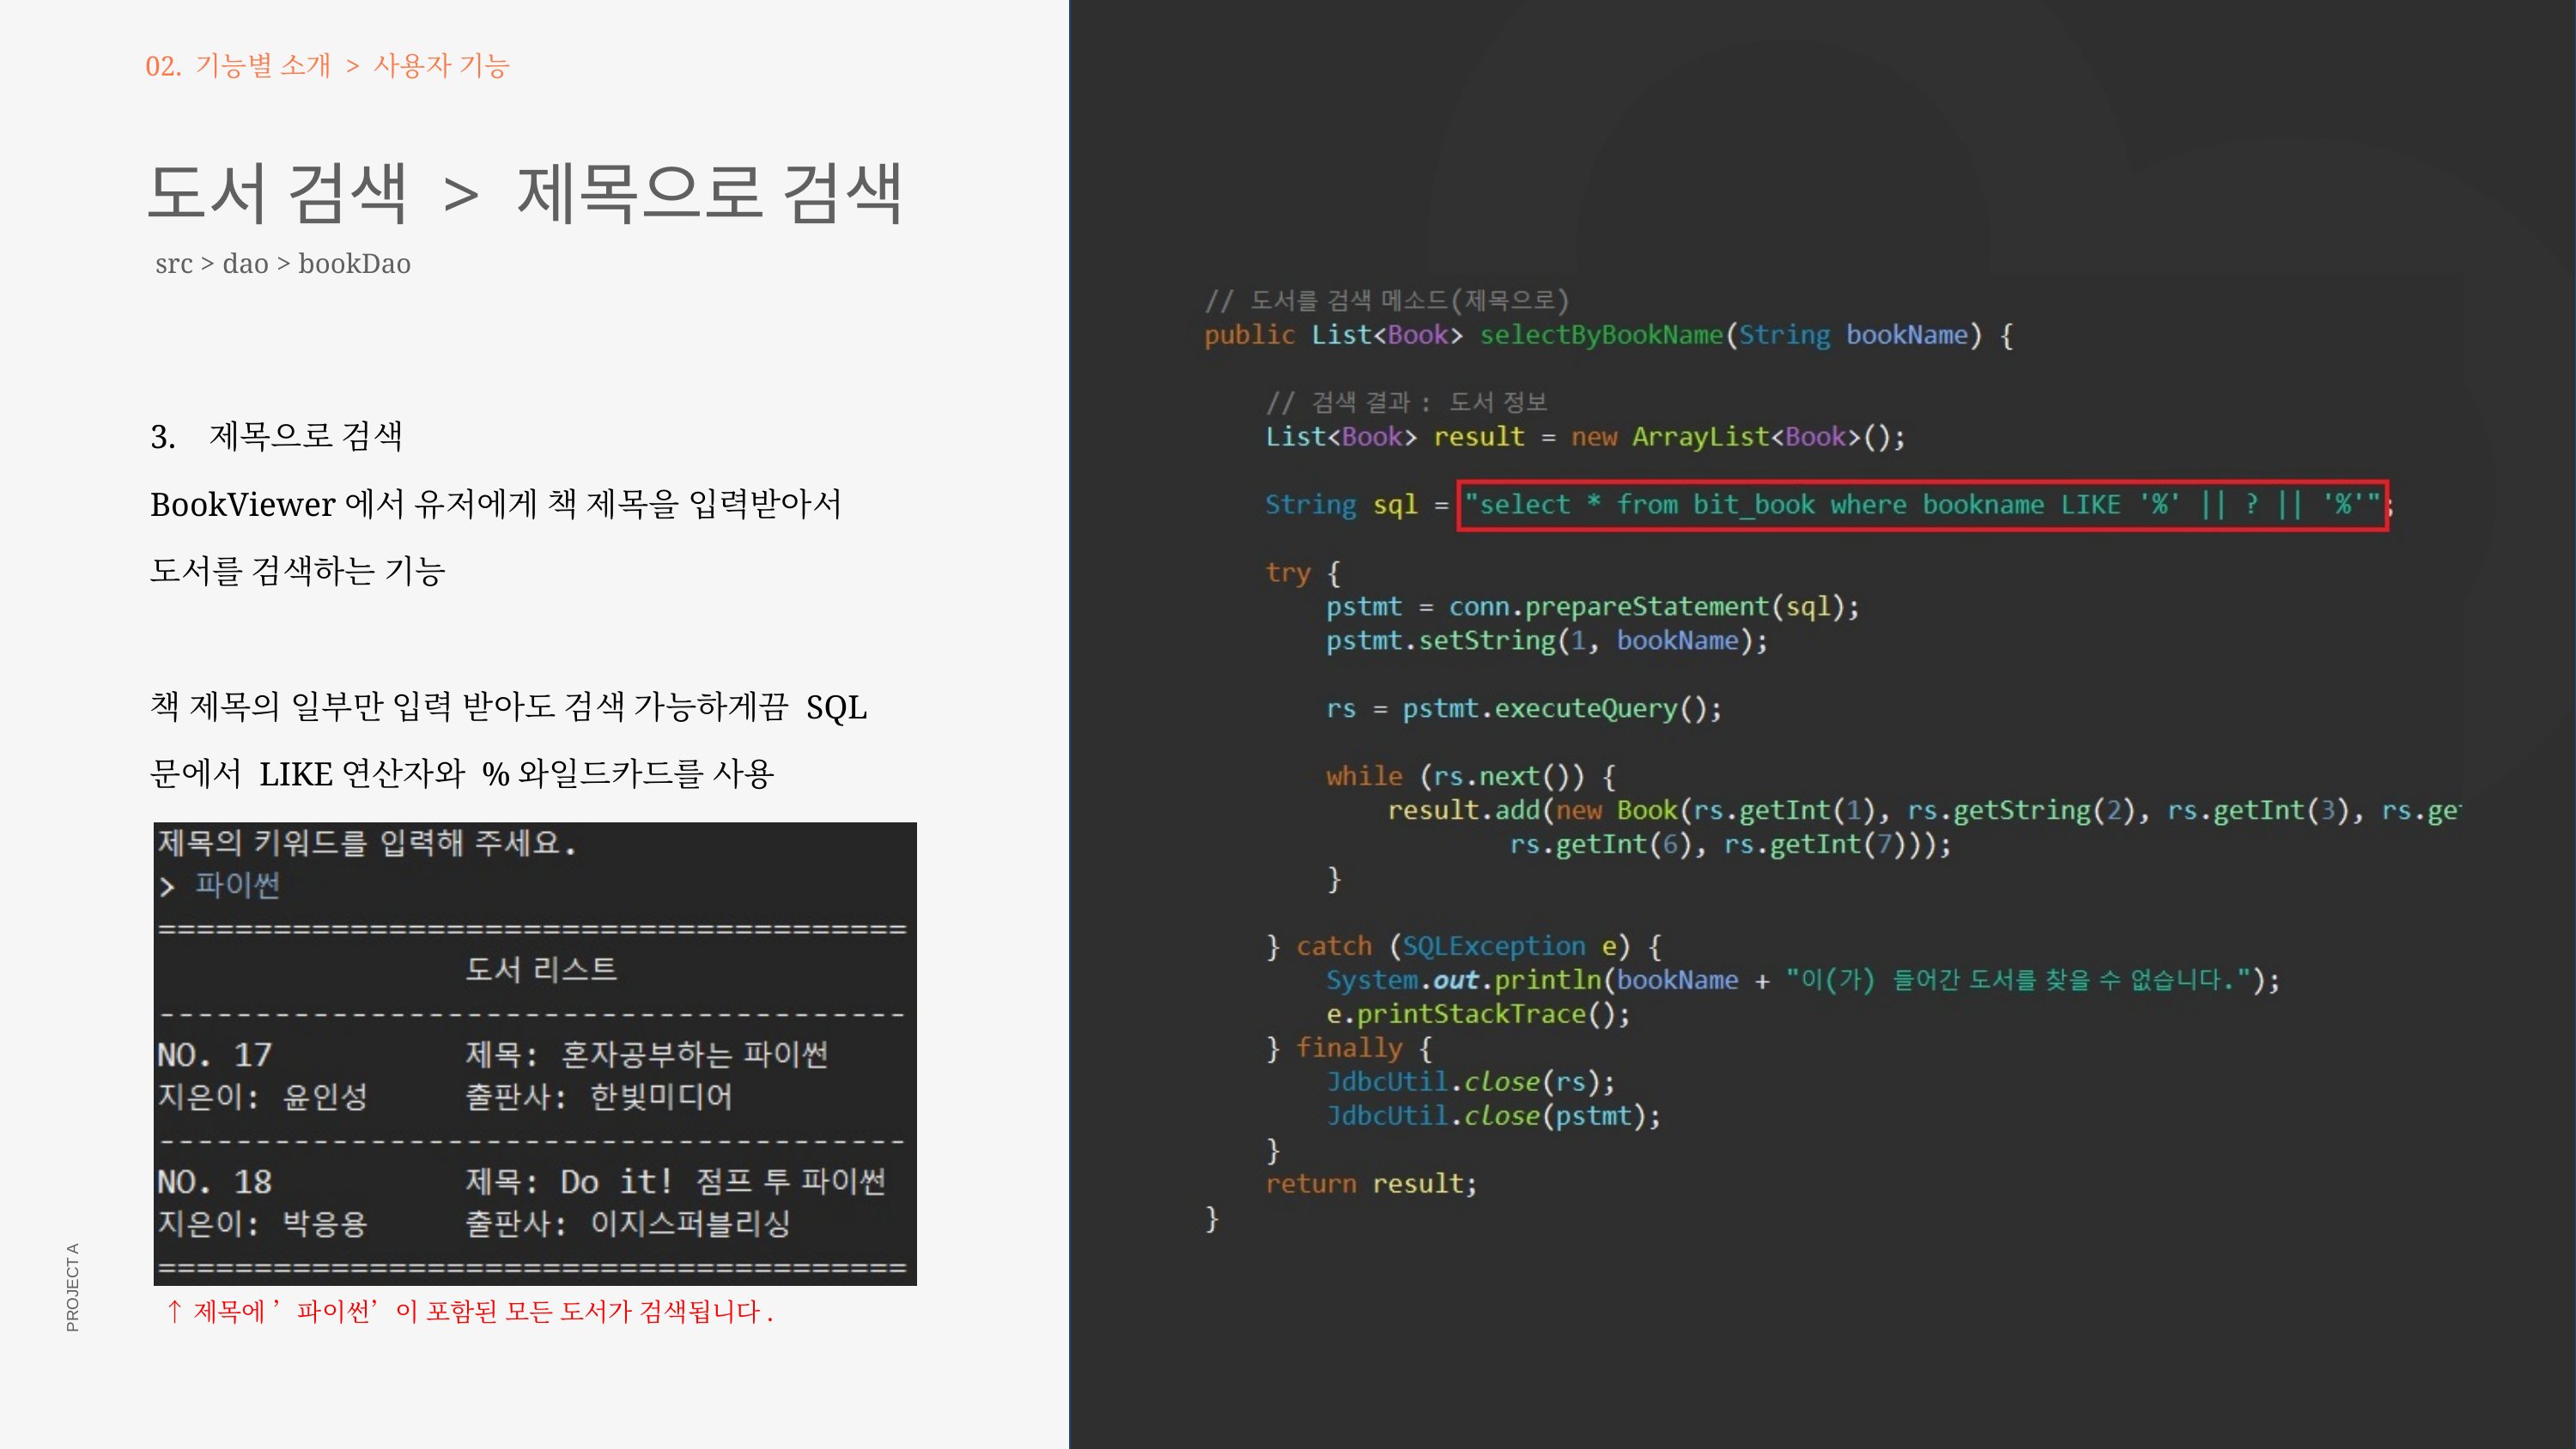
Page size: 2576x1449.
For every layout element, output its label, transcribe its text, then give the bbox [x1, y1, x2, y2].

text_box [1069, 0, 2576, 1449]
picture [154, 822, 917, 1286]
text_box 3. 제목으로 검색 BookViewer에서 유저에게 책 제목을 입력받아서 도서를 검색하는 기능 책 제목의 일부만 입력 받아도 검색 가능하게끔 SQL문에서 LIKE연산자와 %와일드카드를 사용 [137, 380, 900, 867]
picture [1183, 0, 2576, 1245]
text_box 도서 검색 > 제목으로 검색 [132, 144, 1000, 239]
text_box ↑제목에 ’파이썬’이 포함된 모든 도서가 검색됩니다. [149, 1290, 1030, 1334]
text_box PROJECT A [55, 966, 88, 1346]
text_box 02. 기능별 소개 > 사용자 기능 [132, 42, 644, 88]
text_box src > dao > bookDao [143, 240, 952, 286]
text_box [0, 0, 1069, 1449]
